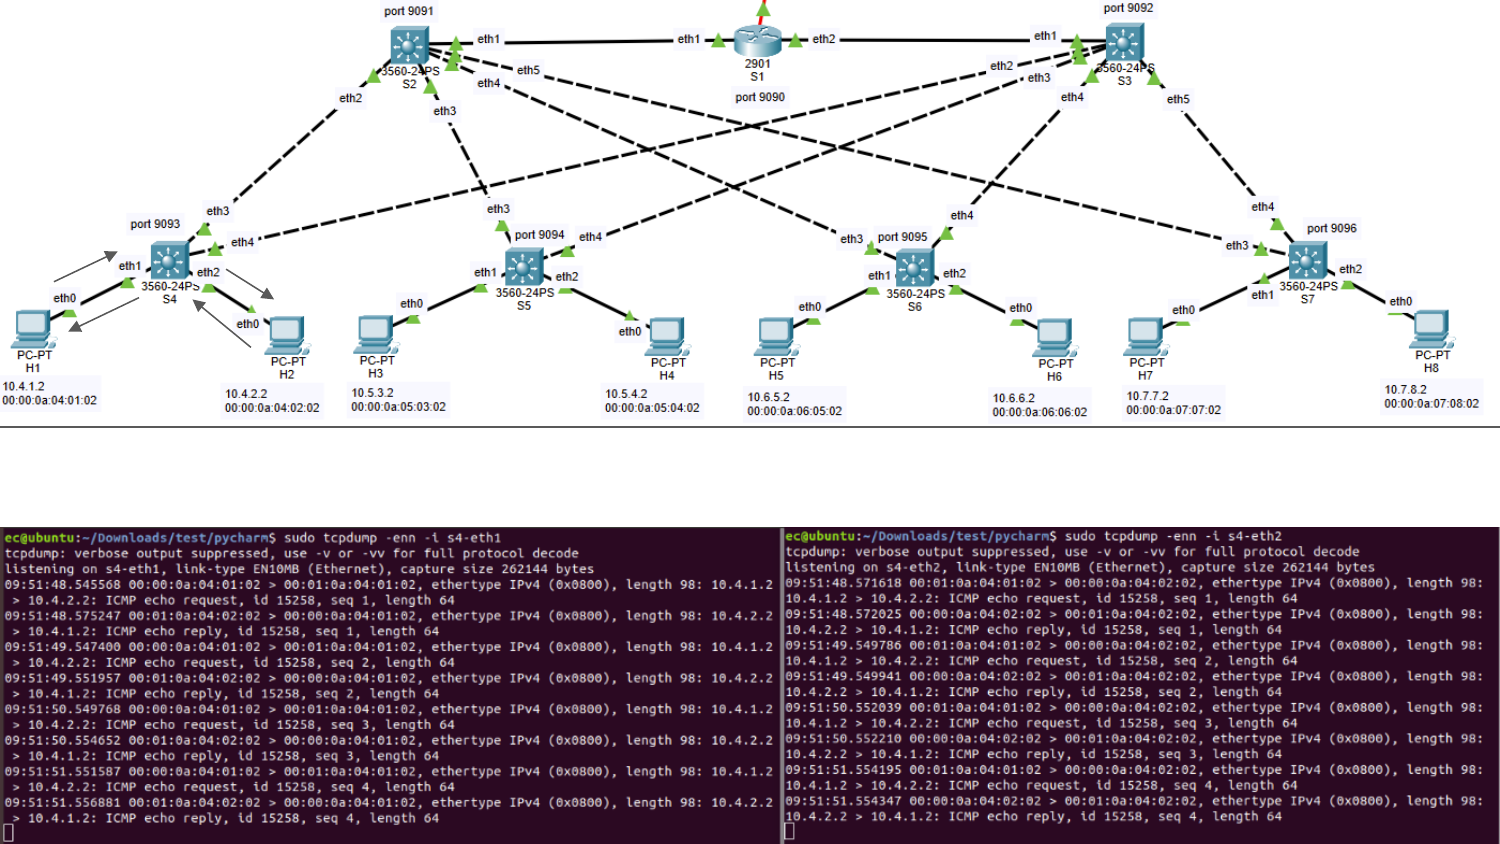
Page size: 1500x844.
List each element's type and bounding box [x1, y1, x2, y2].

text_box [53, 251, 118, 282]
text_box [225, 268, 275, 300]
text_box [67, 297, 140, 332]
text_box [192, 299, 252, 348]
picture [0, 527, 1500, 844]
picture [0, 0, 1500, 427]
